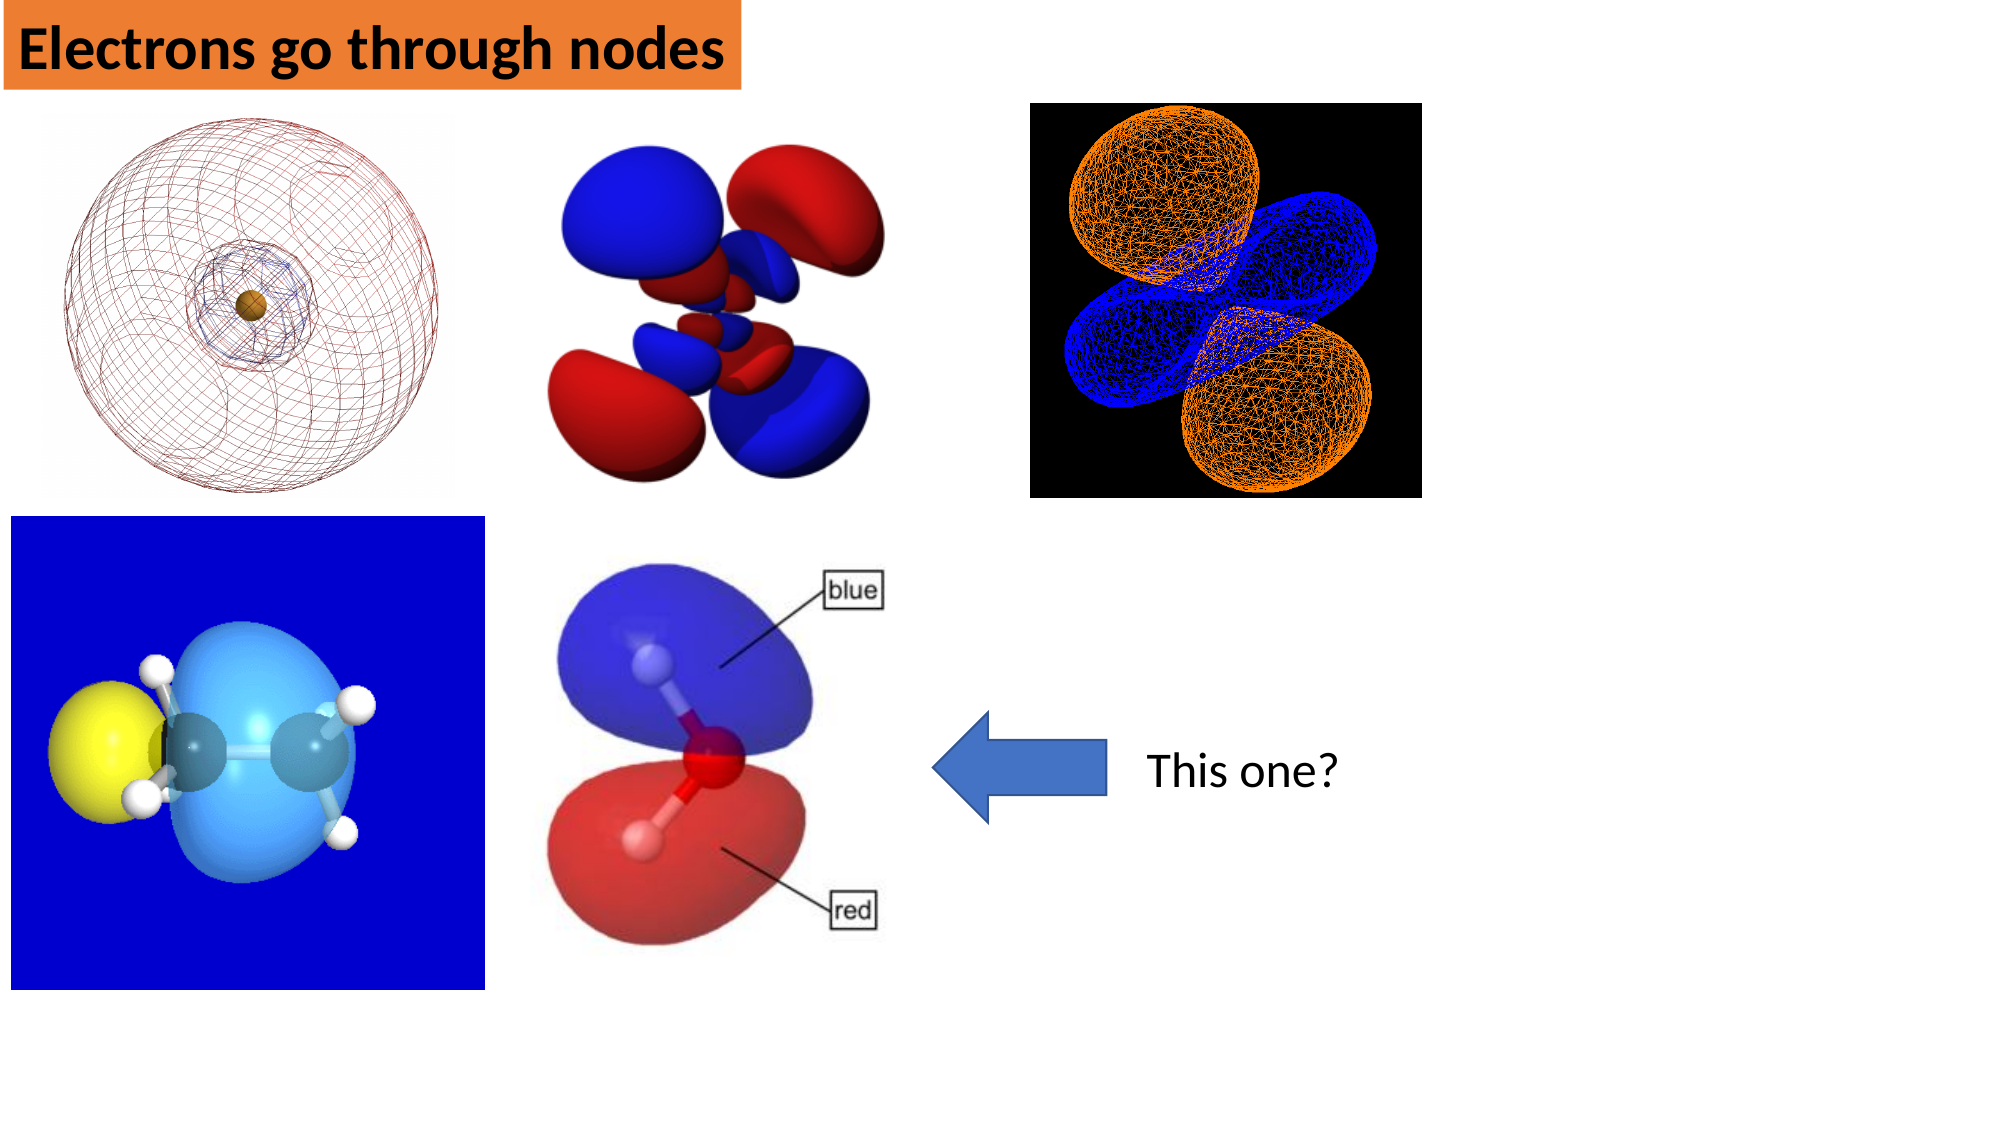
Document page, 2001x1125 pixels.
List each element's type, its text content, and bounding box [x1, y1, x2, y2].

picture [11, 60, 970, 990]
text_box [932, 712, 1472, 823]
picture [41, 113, 455, 499]
text_box Electrons go through nodes [3, 0, 742, 90]
picture [1030, 103, 1422, 498]
